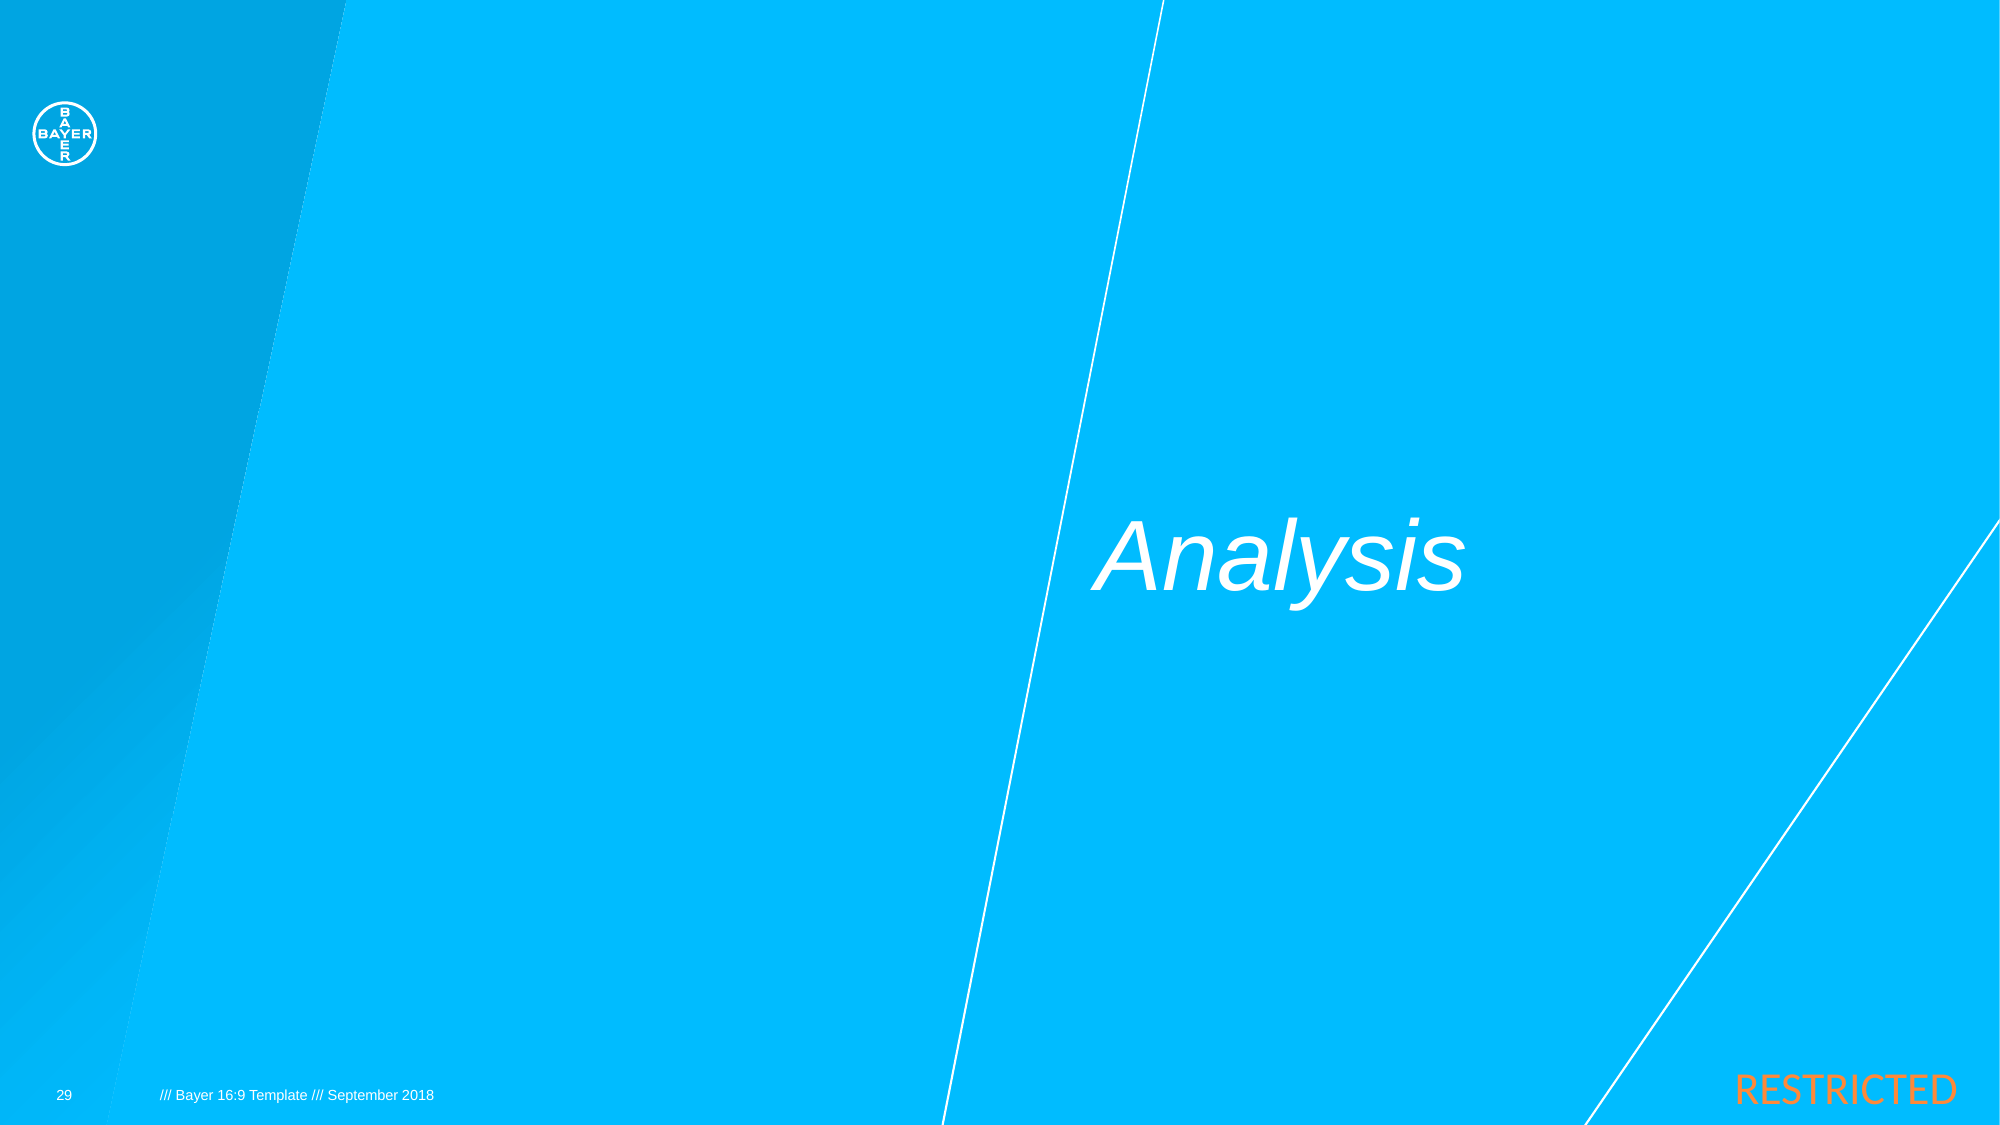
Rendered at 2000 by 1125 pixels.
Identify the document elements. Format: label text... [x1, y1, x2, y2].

slide_number 29 [32, 1085, 97, 1104]
footer /// Bayer 16:9 Template /// September 2018 [159, 1085, 1578, 1104]
title Analysis [1095, 490, 1834, 727]
